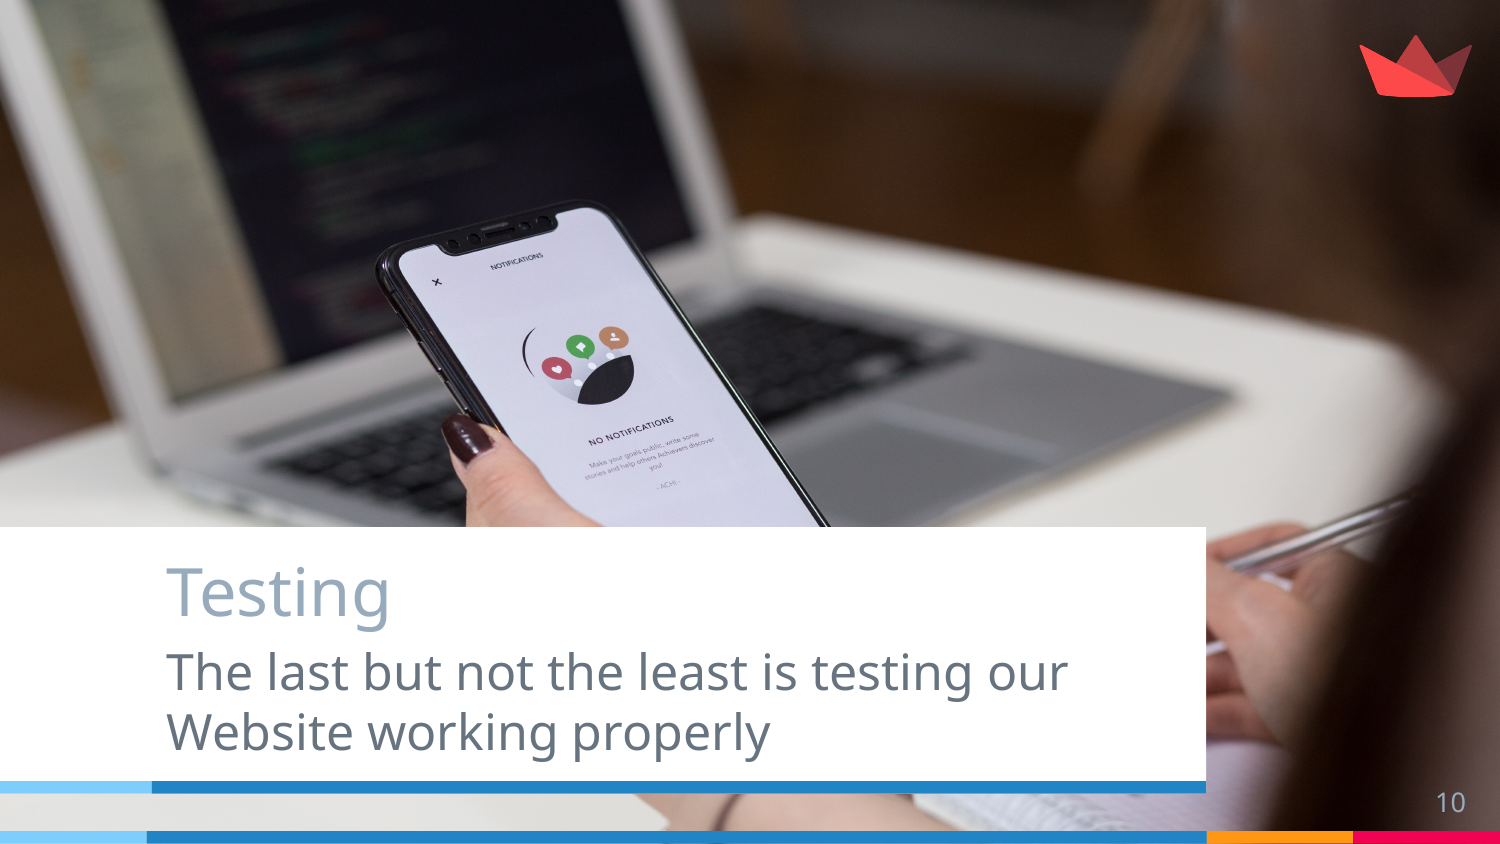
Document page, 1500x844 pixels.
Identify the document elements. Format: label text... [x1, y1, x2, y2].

text_box [151, 781, 1207, 794]
text_box [0, 781, 151, 794]
title Testing [151, 553, 1103, 624]
list The last but not the least is testing our Website working properly [151, 624, 1103, 732]
slide_number 10 [1391, 770, 1482, 822]
text_box [0, 527, 1207, 781]
picture [0, 0, 1500, 831]
